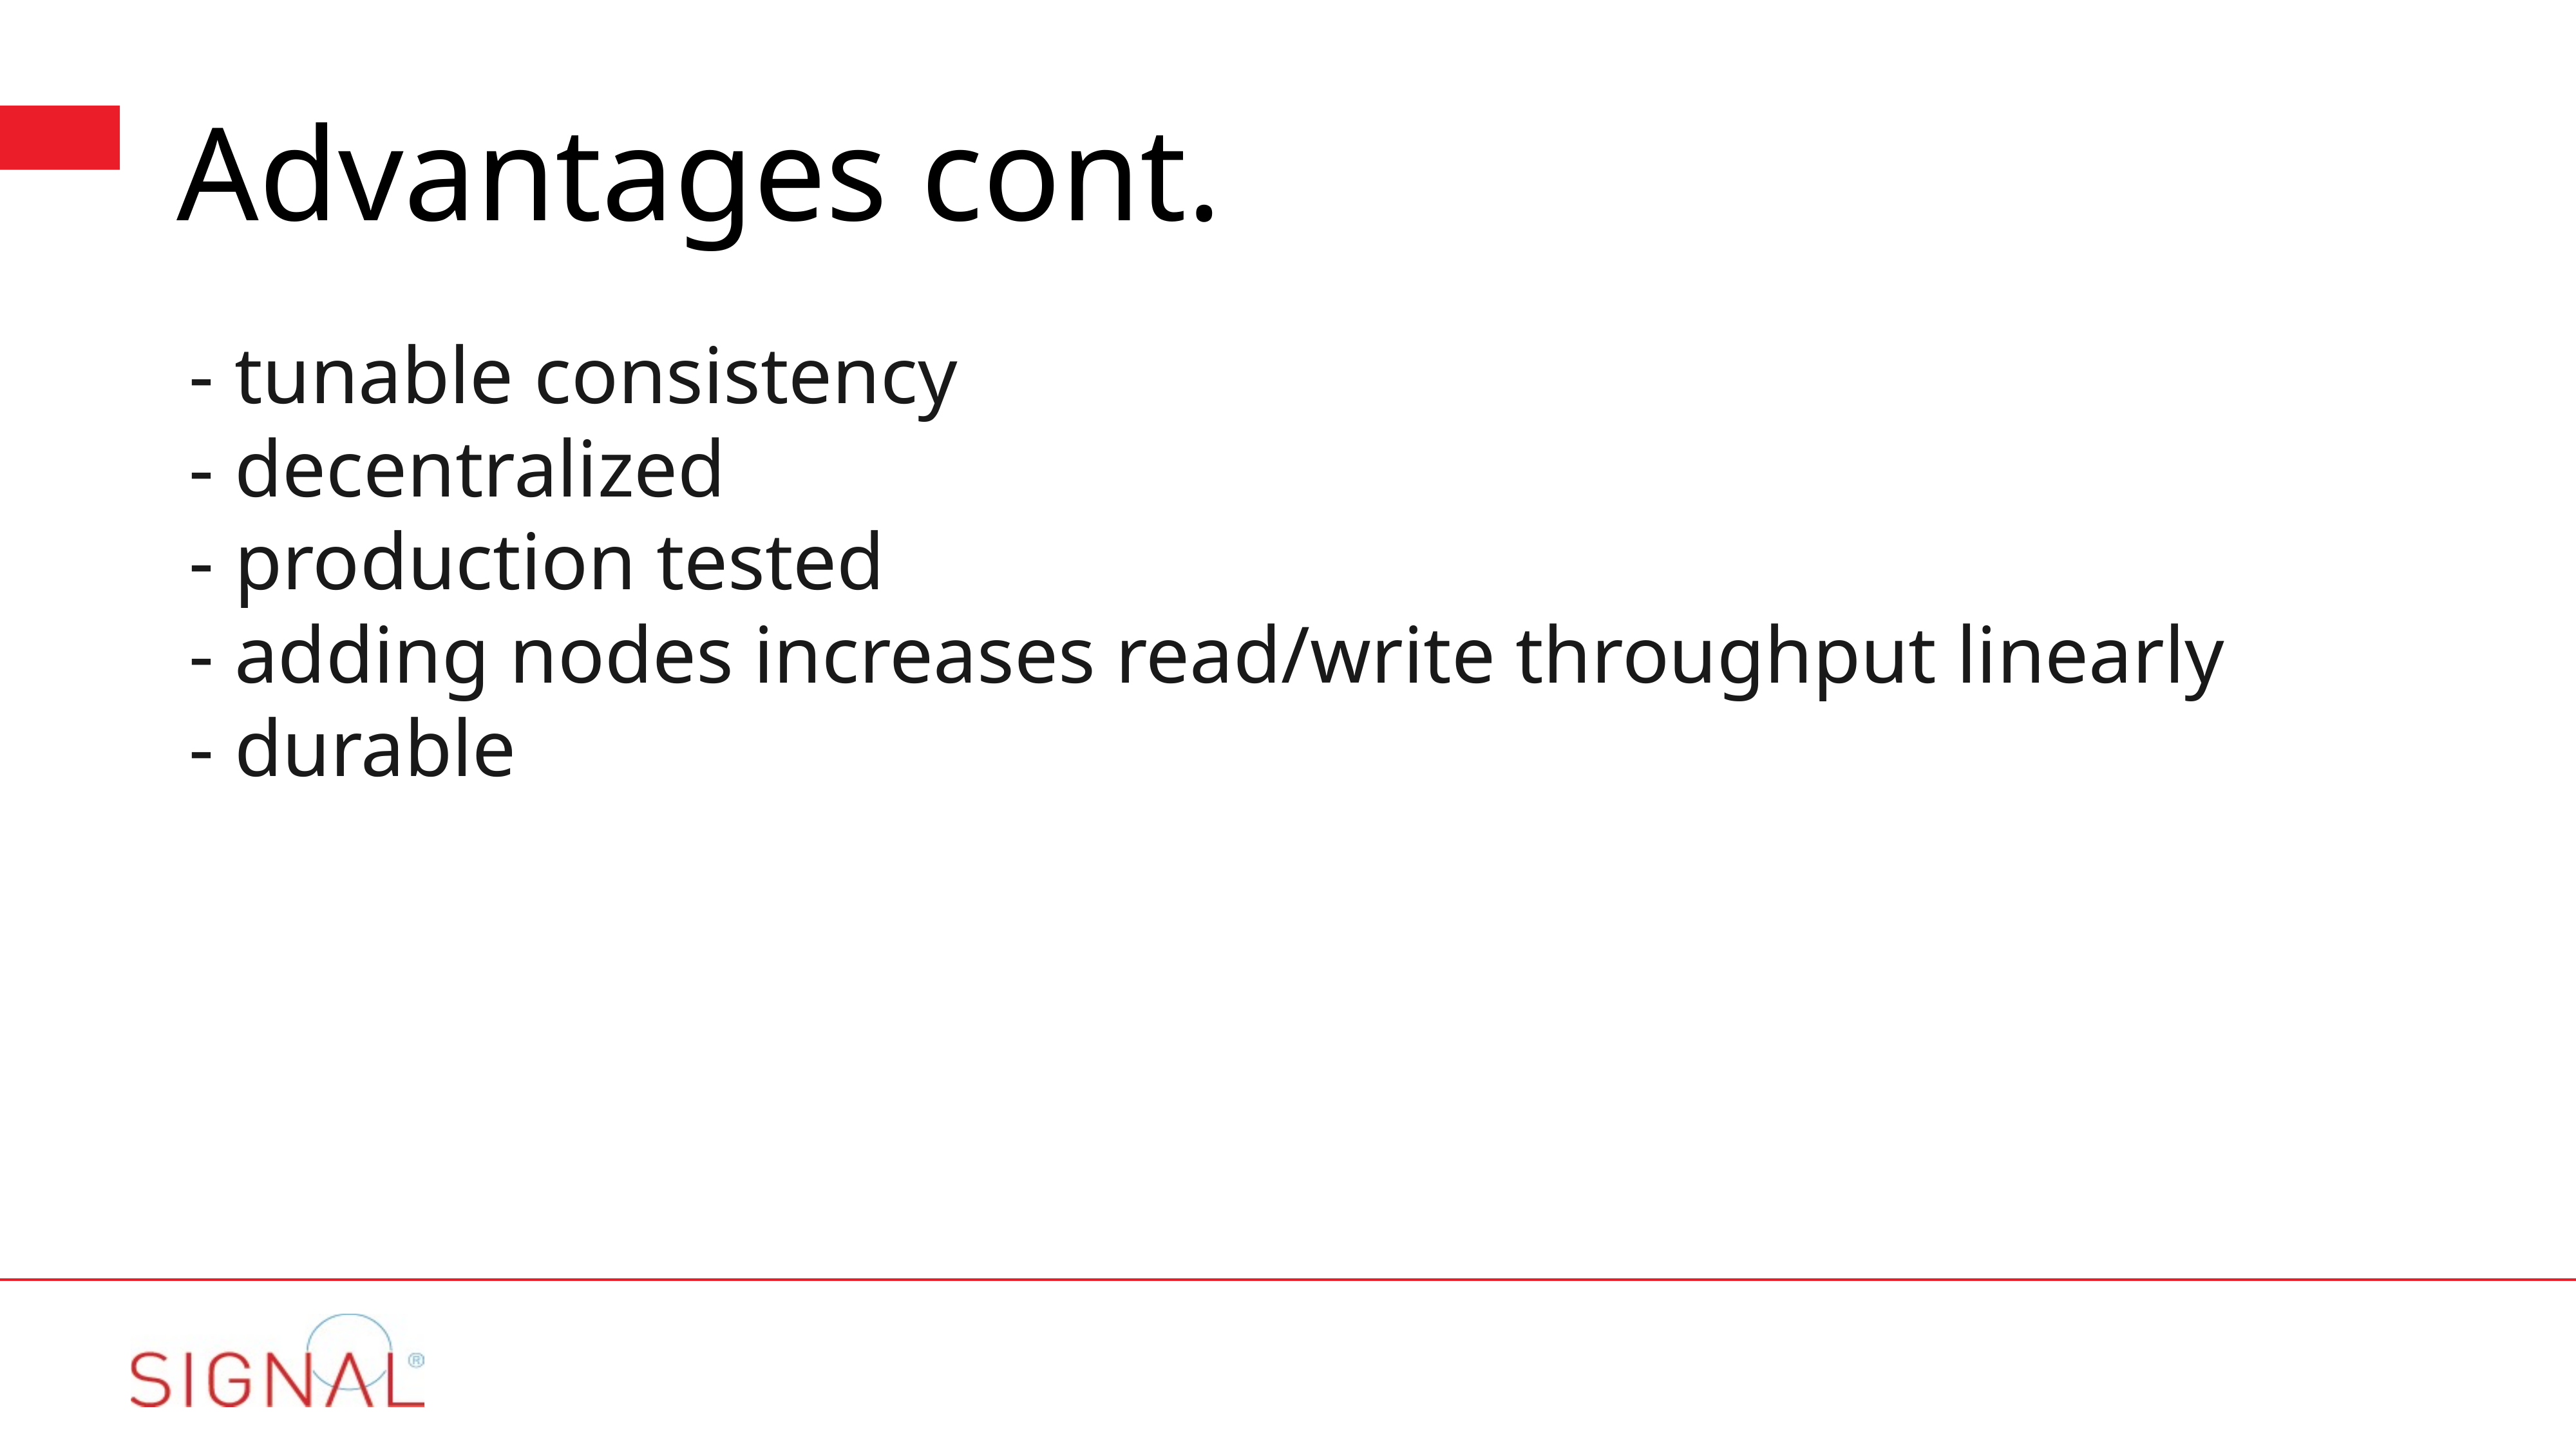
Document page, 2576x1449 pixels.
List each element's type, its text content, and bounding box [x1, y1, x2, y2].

list - tunable consistency - decentralized - production tested - adding nodes increases read/write throughput linearly - durable [143, 298, 2503, 1151]
picture [131, 1314, 424, 1407]
title Advantages cont. [150, 65, 2471, 309]
